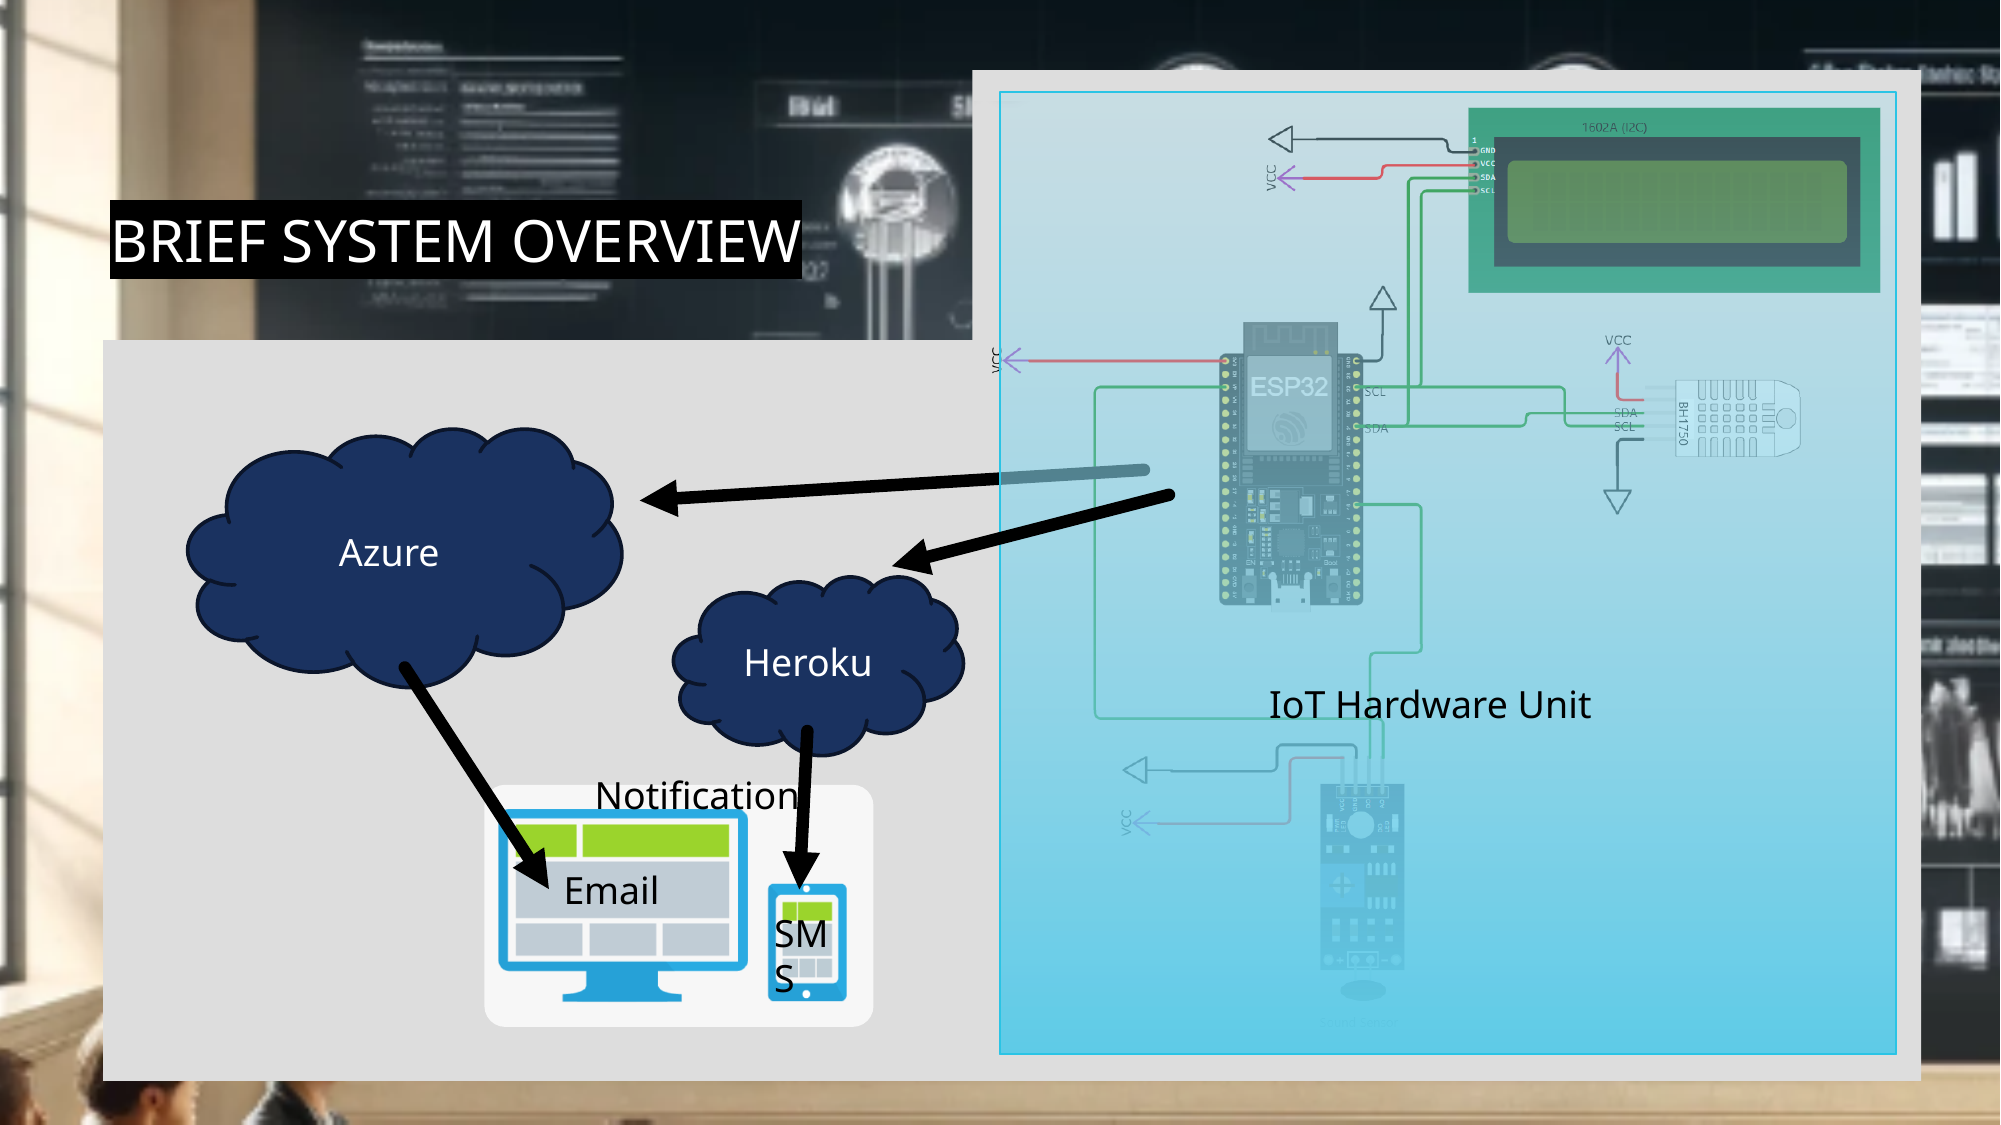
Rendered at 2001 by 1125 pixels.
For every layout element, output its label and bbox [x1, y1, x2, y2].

text_box [798, 730, 808, 891]
text_box [404, 666, 550, 890]
text_box [639, 469, 1145, 502]
text_box [891, 494, 1170, 567]
picture [0, 0, 2000, 1125]
